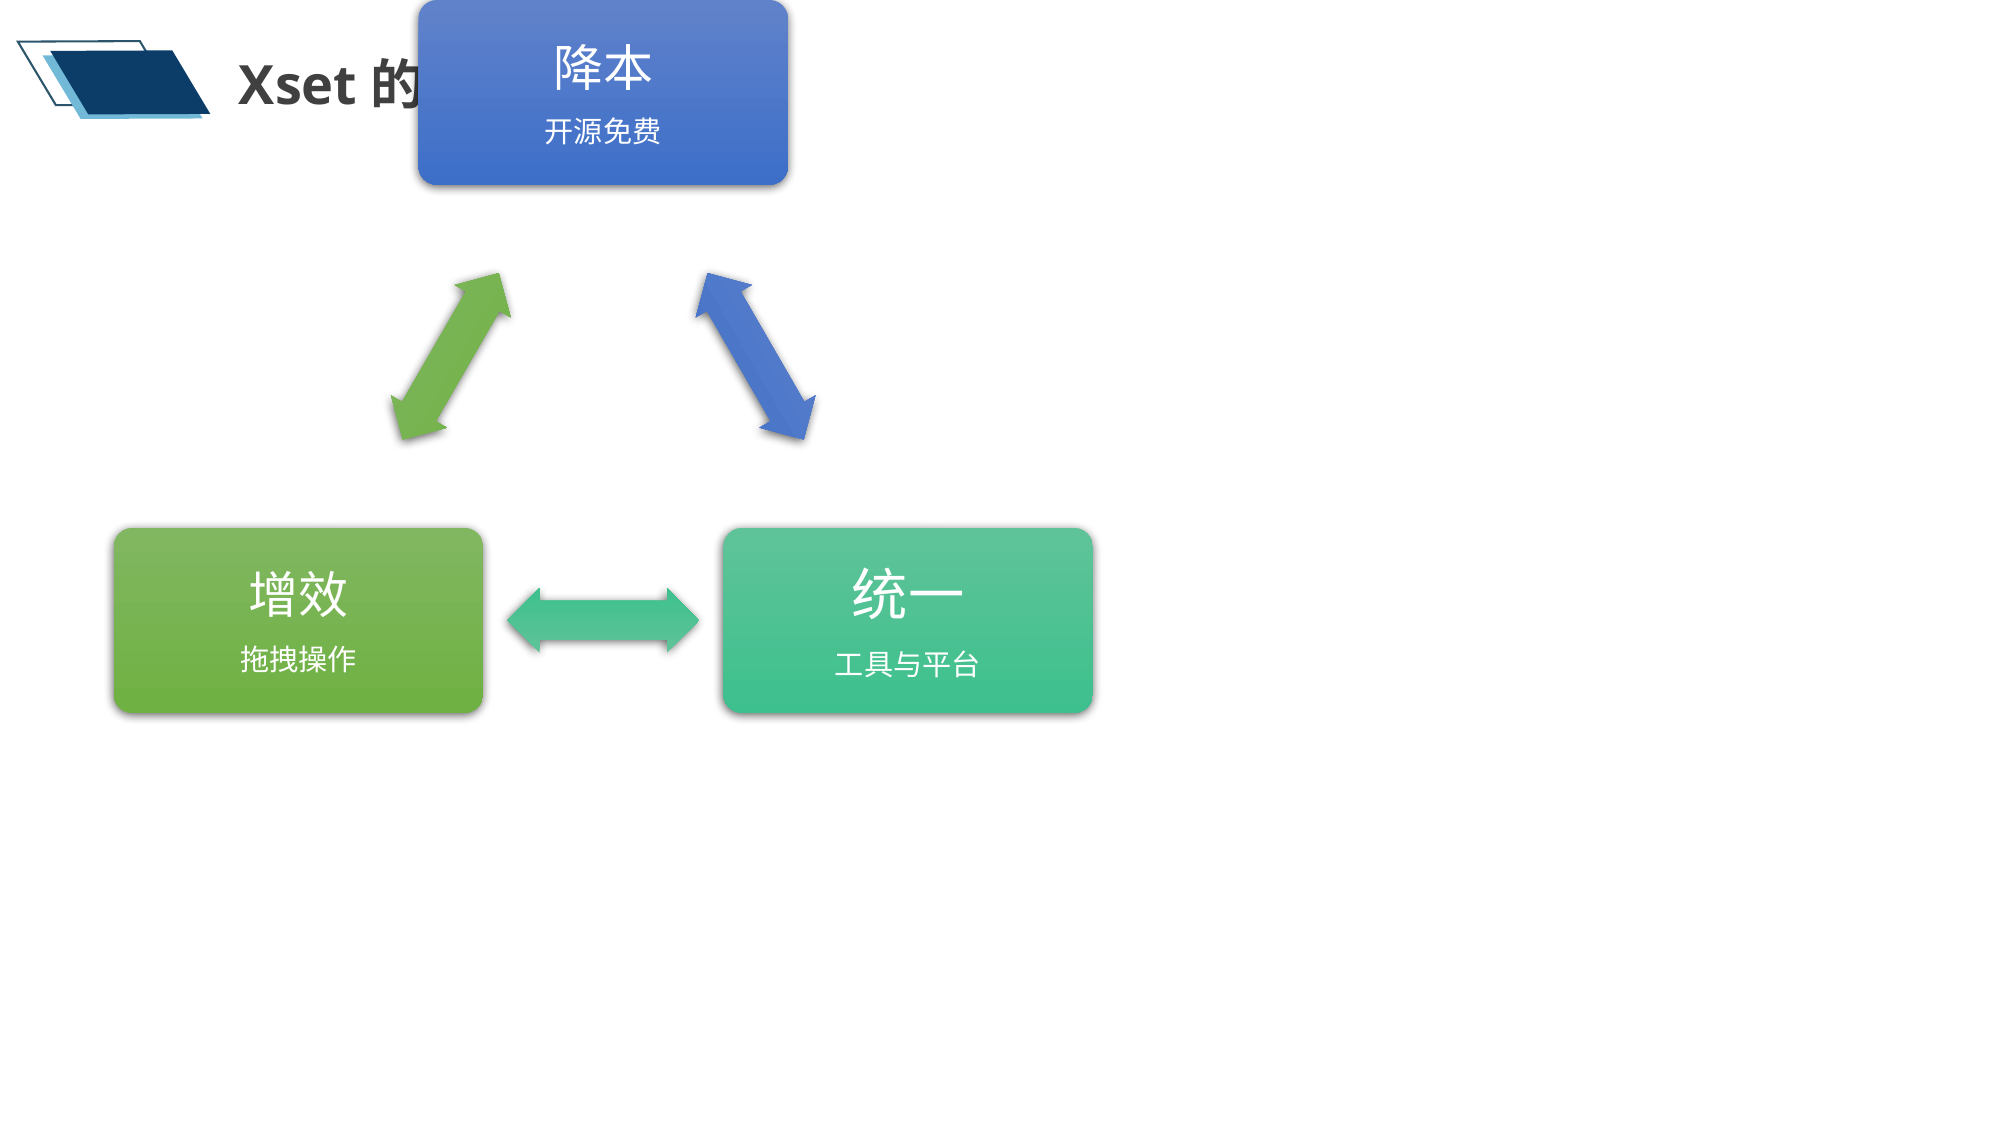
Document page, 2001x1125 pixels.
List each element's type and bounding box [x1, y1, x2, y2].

text_box [404, 206, 1611, 919]
text_box [45, 4, 717, 156]
